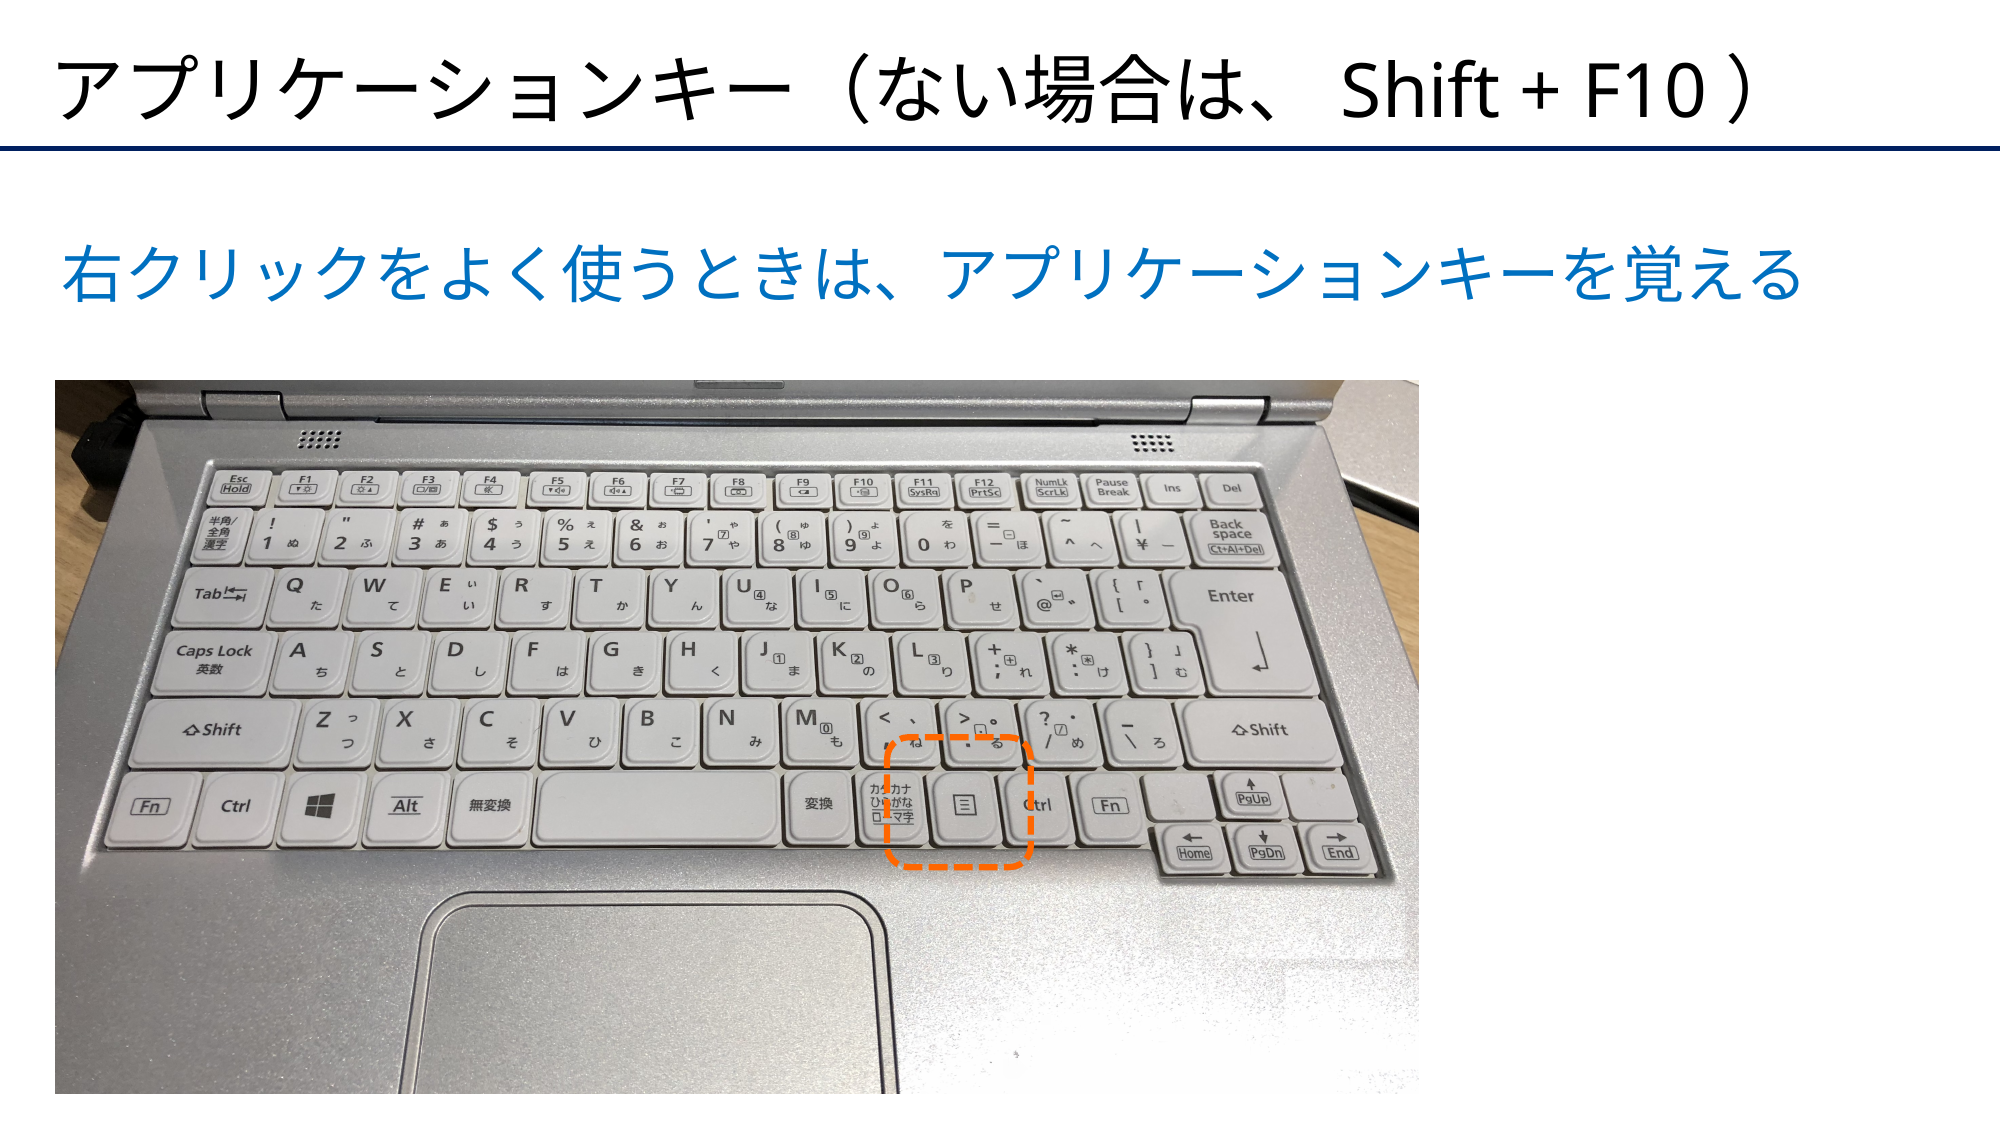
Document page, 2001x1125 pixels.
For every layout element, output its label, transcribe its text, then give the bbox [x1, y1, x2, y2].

text_box 右クリックをよく使うときは、アプリケーションキーを覚える [46, 190, 1925, 318]
title アプリケーションキー（ない場合は、Shift + F10） [34, 30, 1925, 157]
picture [55, 380, 1419, 1095]
